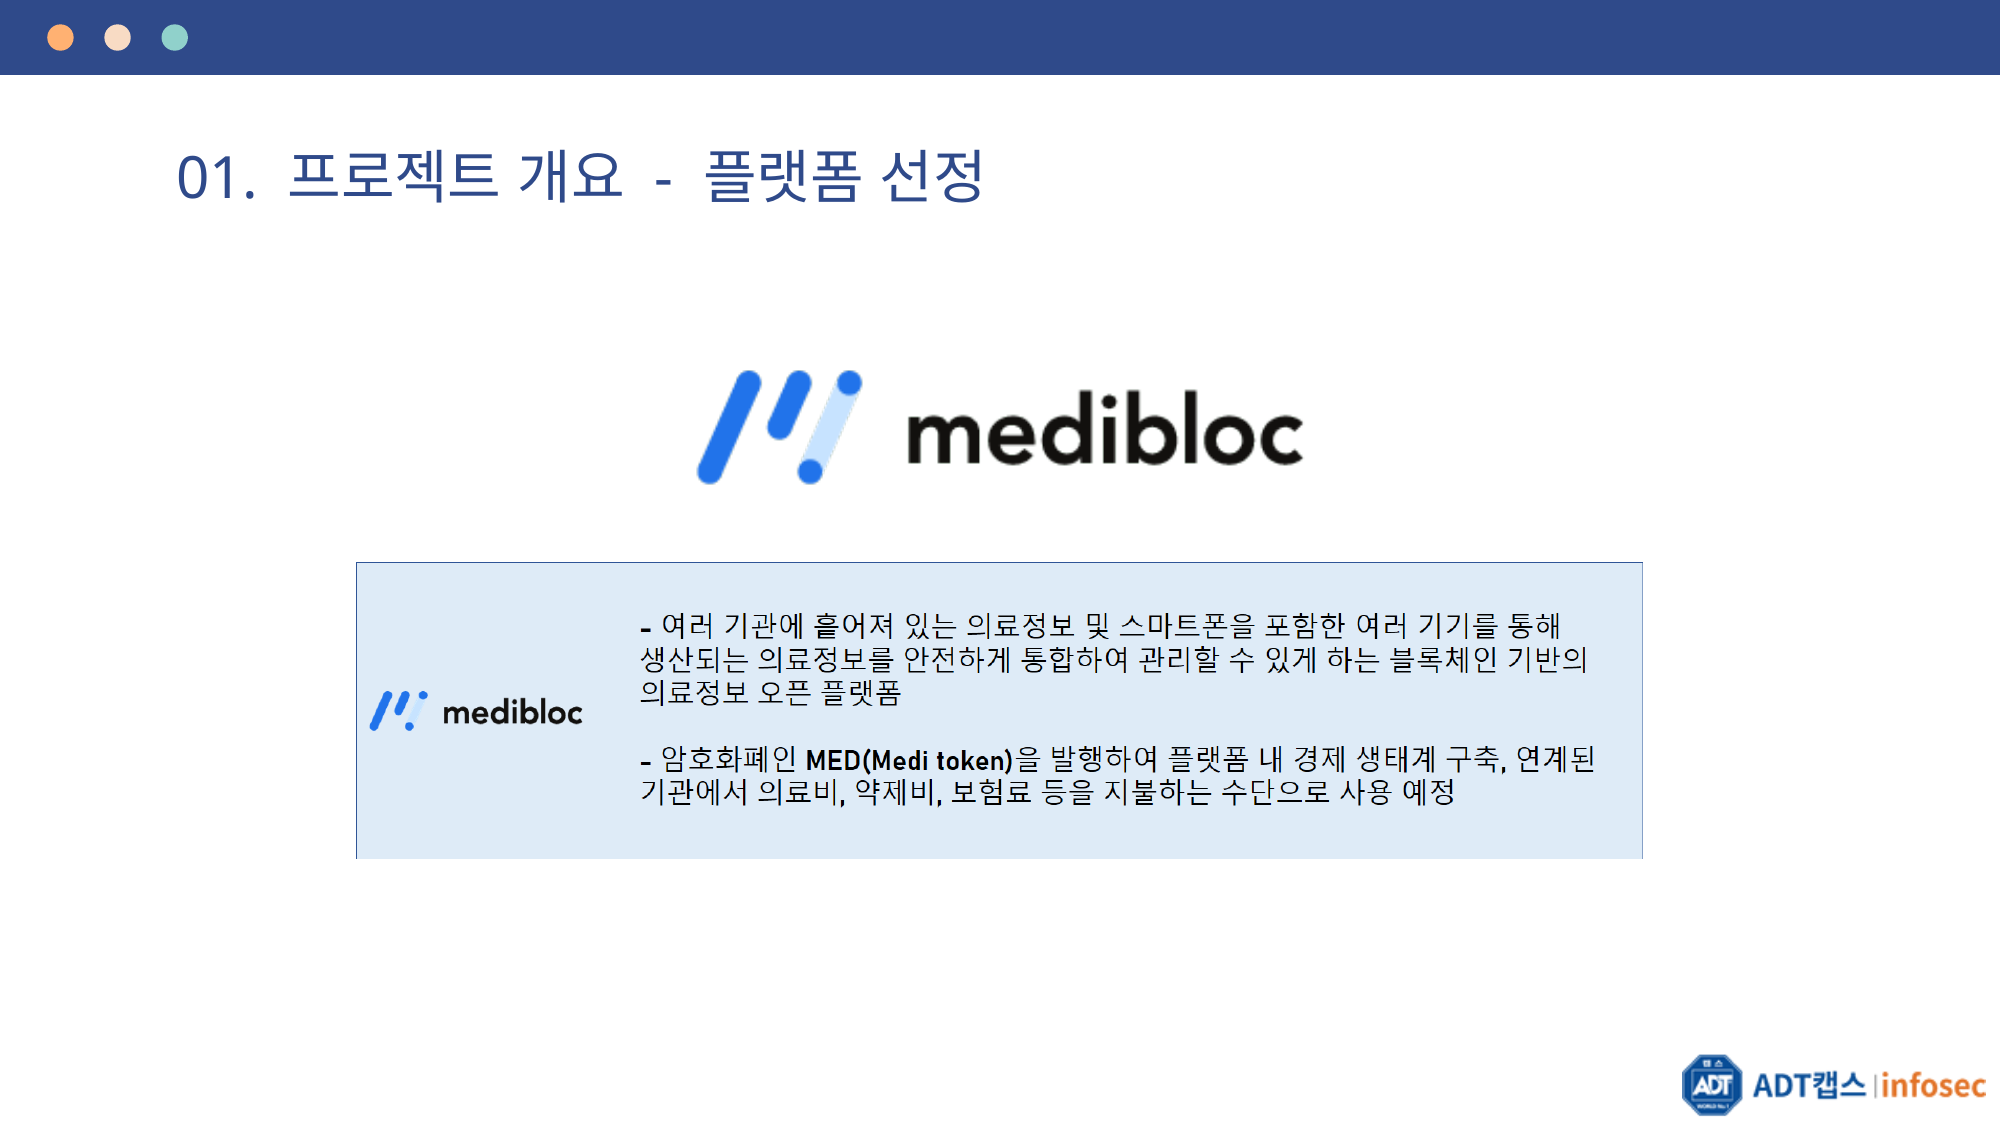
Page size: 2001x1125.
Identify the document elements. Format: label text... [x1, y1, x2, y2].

picture [693, 368, 1307, 487]
title 01. 프로젝트 개요 - 플랫폼 선정 [156, 120, 1844, 223]
picture [356, 562, 1644, 859]
picture [1682, 1052, 1986, 1118]
